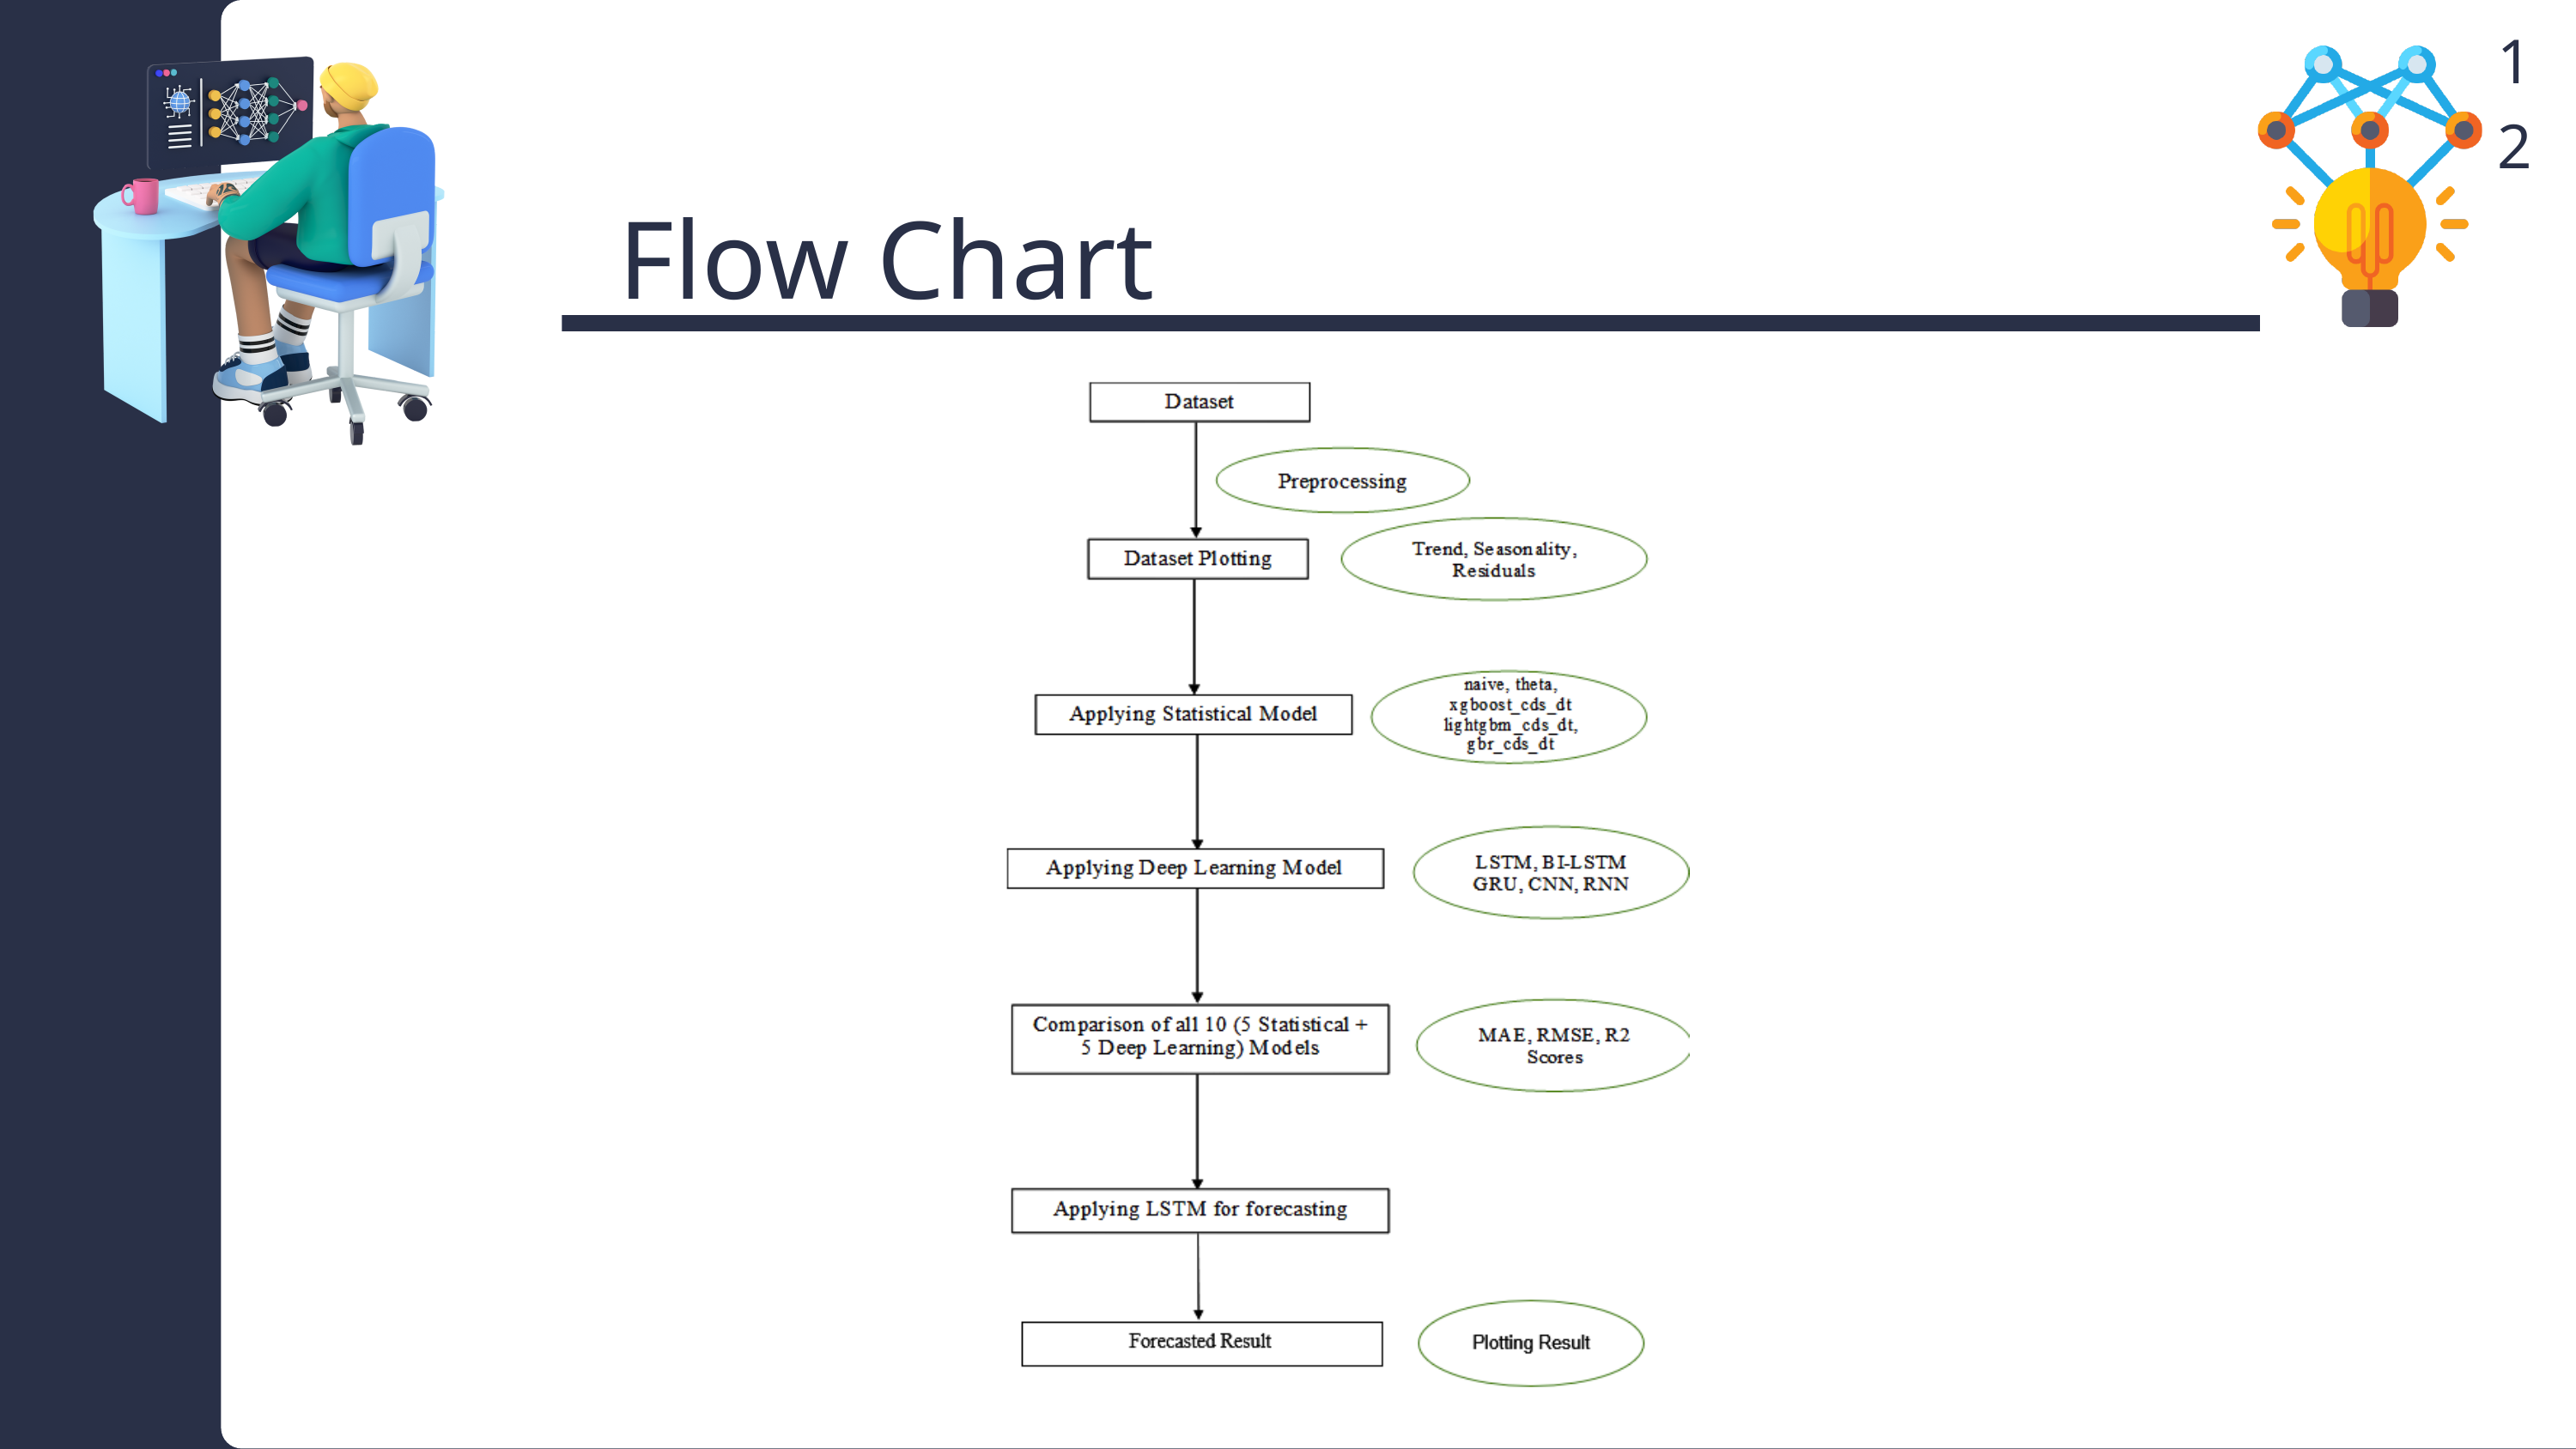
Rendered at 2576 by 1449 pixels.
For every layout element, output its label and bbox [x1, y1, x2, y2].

text_box [93, 56, 215, 446]
text_box [221, 0, 2576, 1449]
